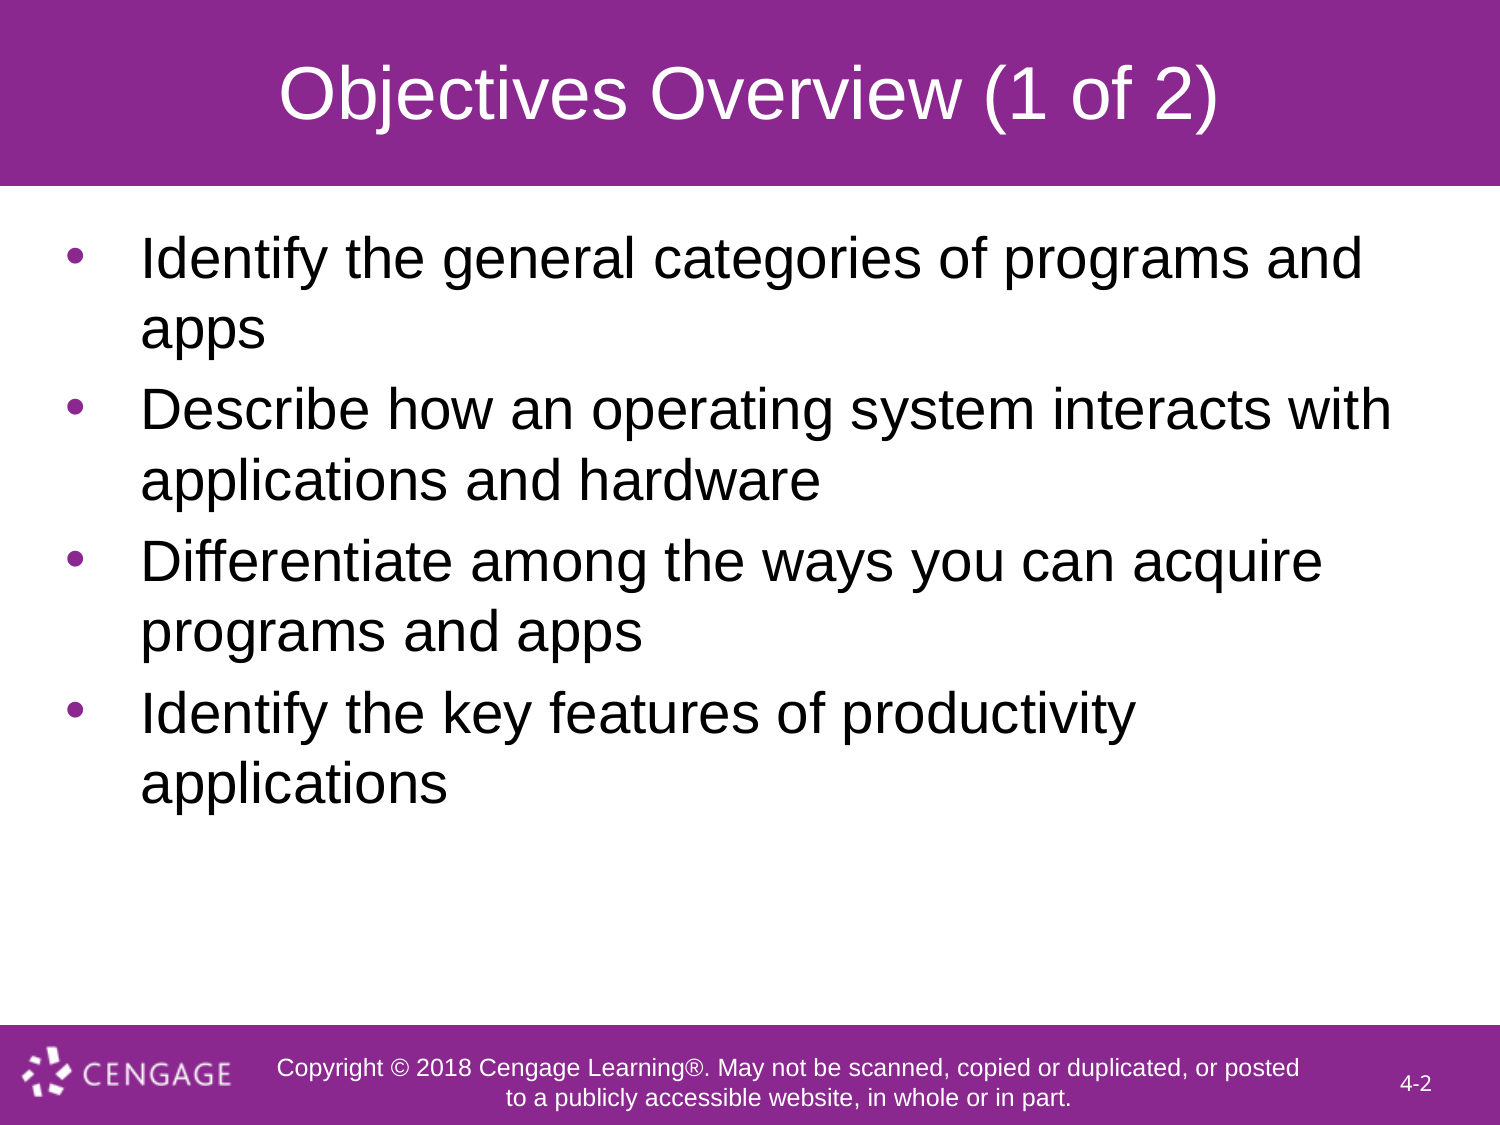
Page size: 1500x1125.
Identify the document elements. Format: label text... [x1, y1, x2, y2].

picture [12, 1037, 236, 1105]
title Objectives Overview (1 of 2) [7, 4, 1493, 175]
list Identify the general categories of programs and apps Describe how an operating system interacts with applications and hardware Differentiate among the ways you can acquire programs and apps Identify the key features of productivity applications [50, 212, 1438, 1000]
